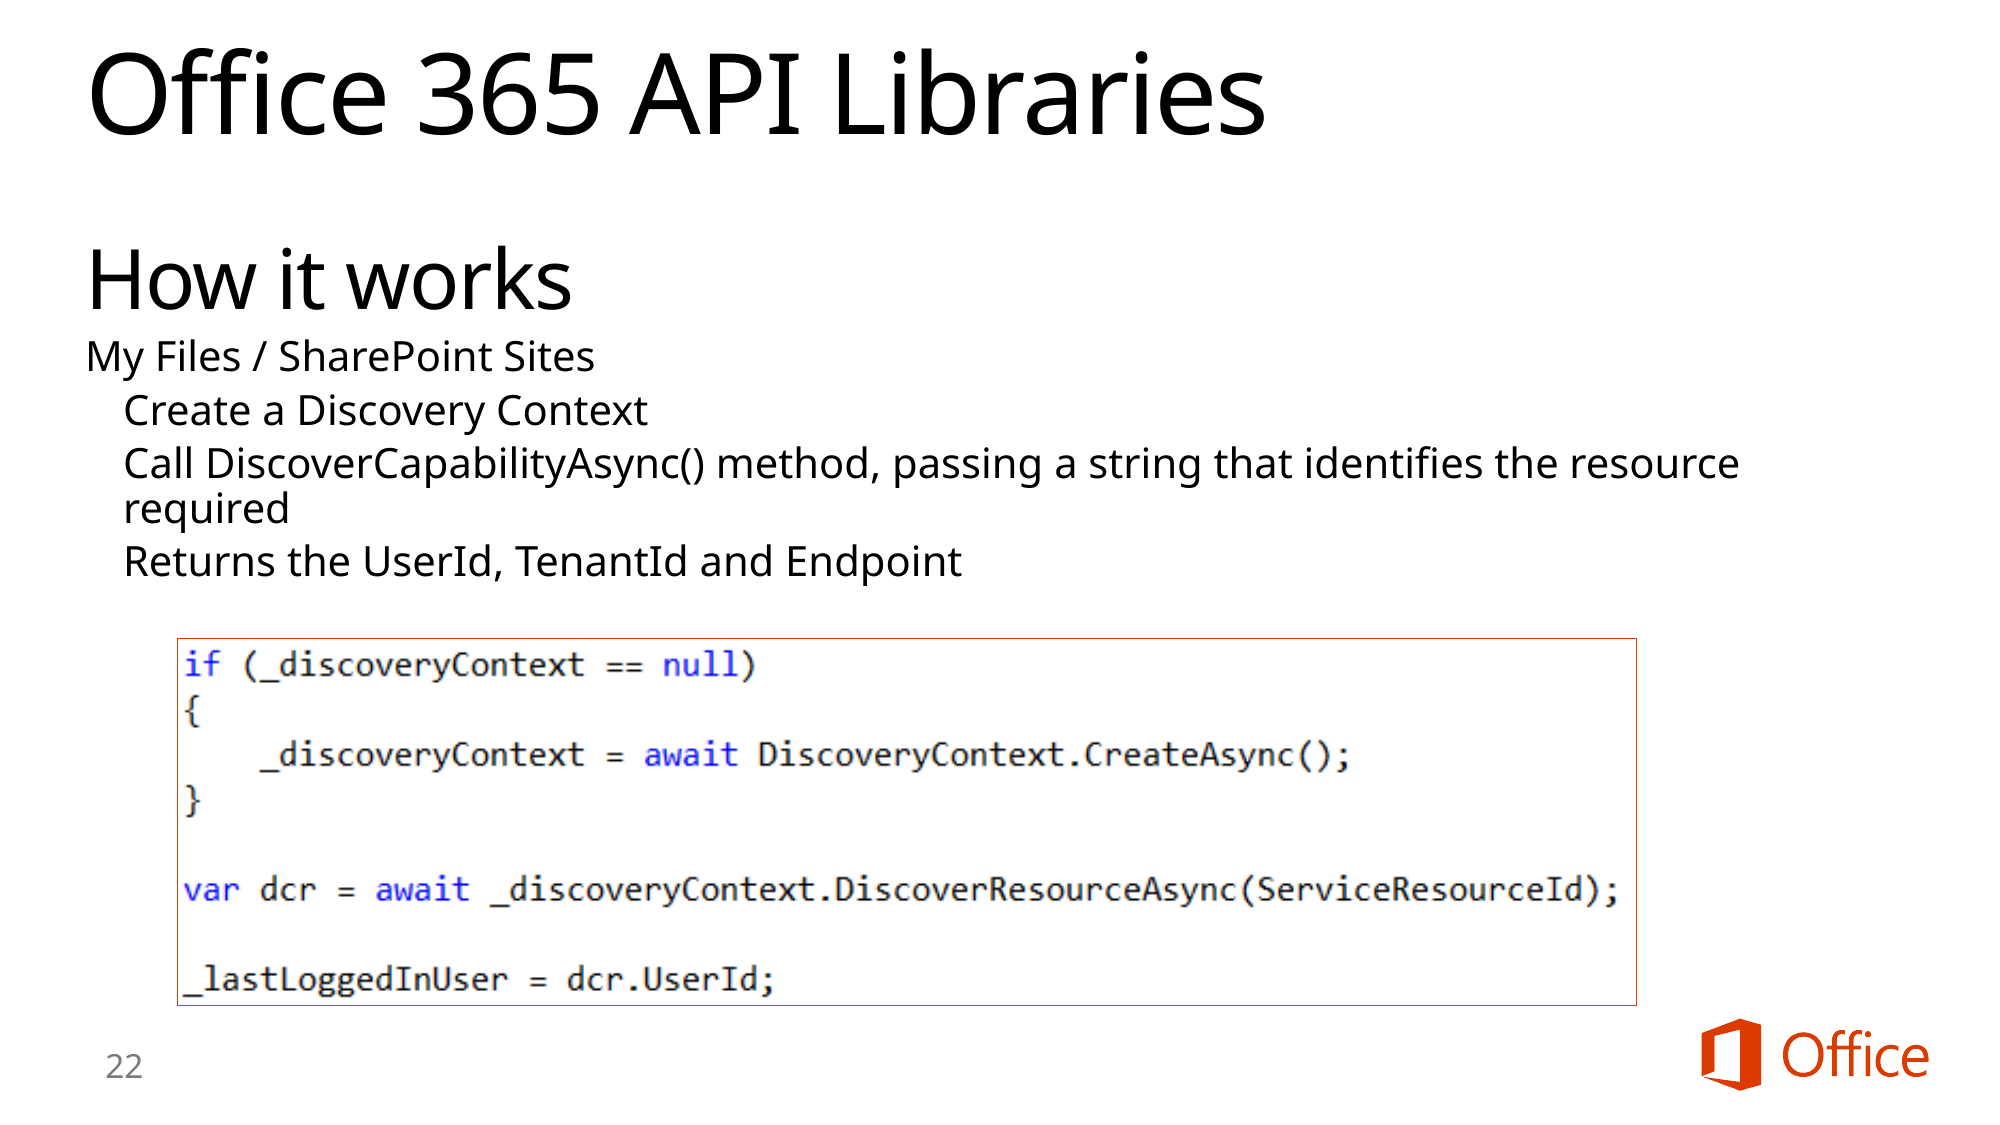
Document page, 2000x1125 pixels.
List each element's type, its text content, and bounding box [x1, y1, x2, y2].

picture [1670, 987, 1960, 1122]
picture [177, 638, 1638, 1006]
title Office 365 API Libraries [85, 37, 1914, 161]
slide_number 22 [85, 1049, 178, 1086]
list How it works My Files / SharePoint Sites Create a Discovery Context Call DiscoverCapabilityAsync() method, passing a string that identifies the resource required Returns the UserId, TenantId and Endpoint [85, 237, 1914, 562]
